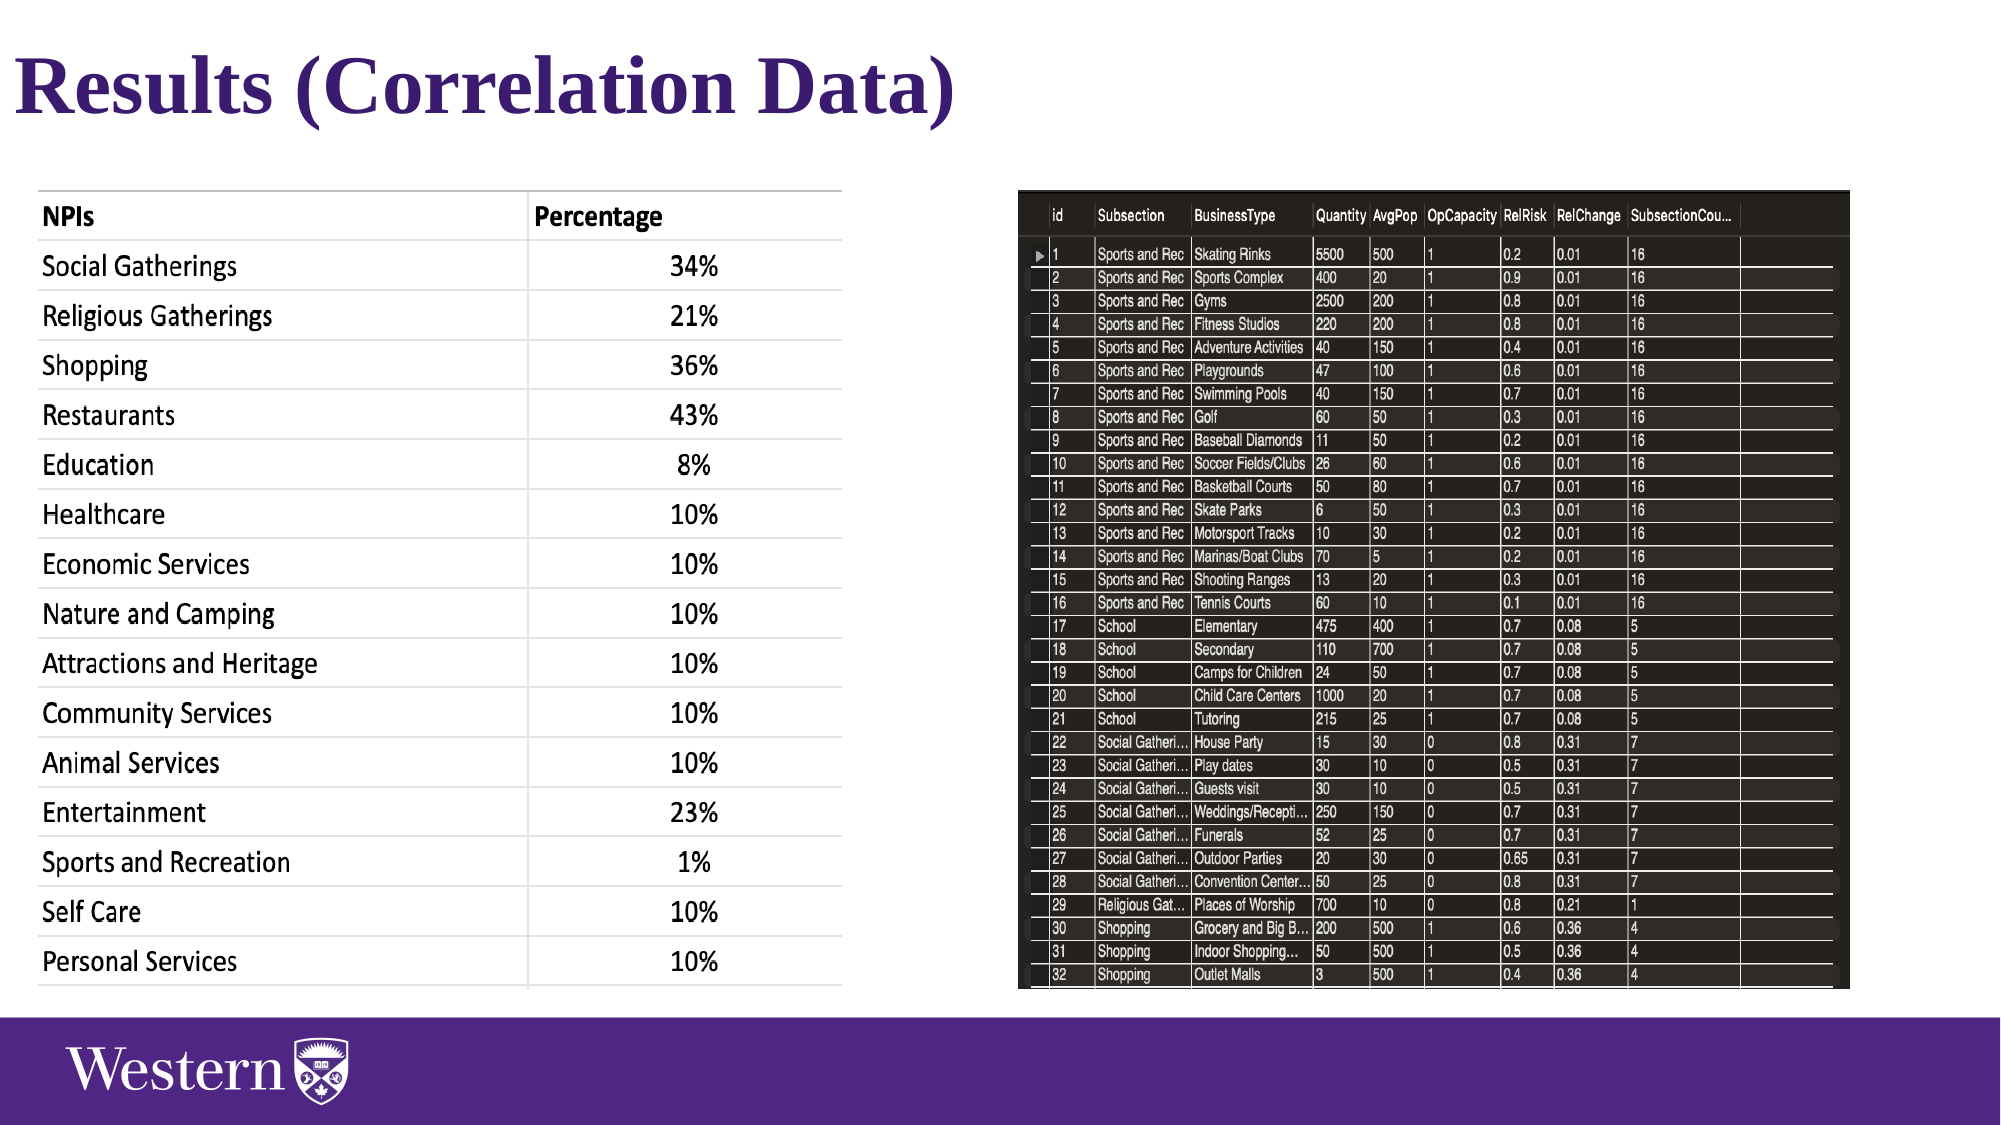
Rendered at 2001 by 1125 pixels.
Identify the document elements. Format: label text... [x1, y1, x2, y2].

text_box Results (Correlation Data) [0, 22, 1905, 138]
picture [0, 0, 2001, 1125]
